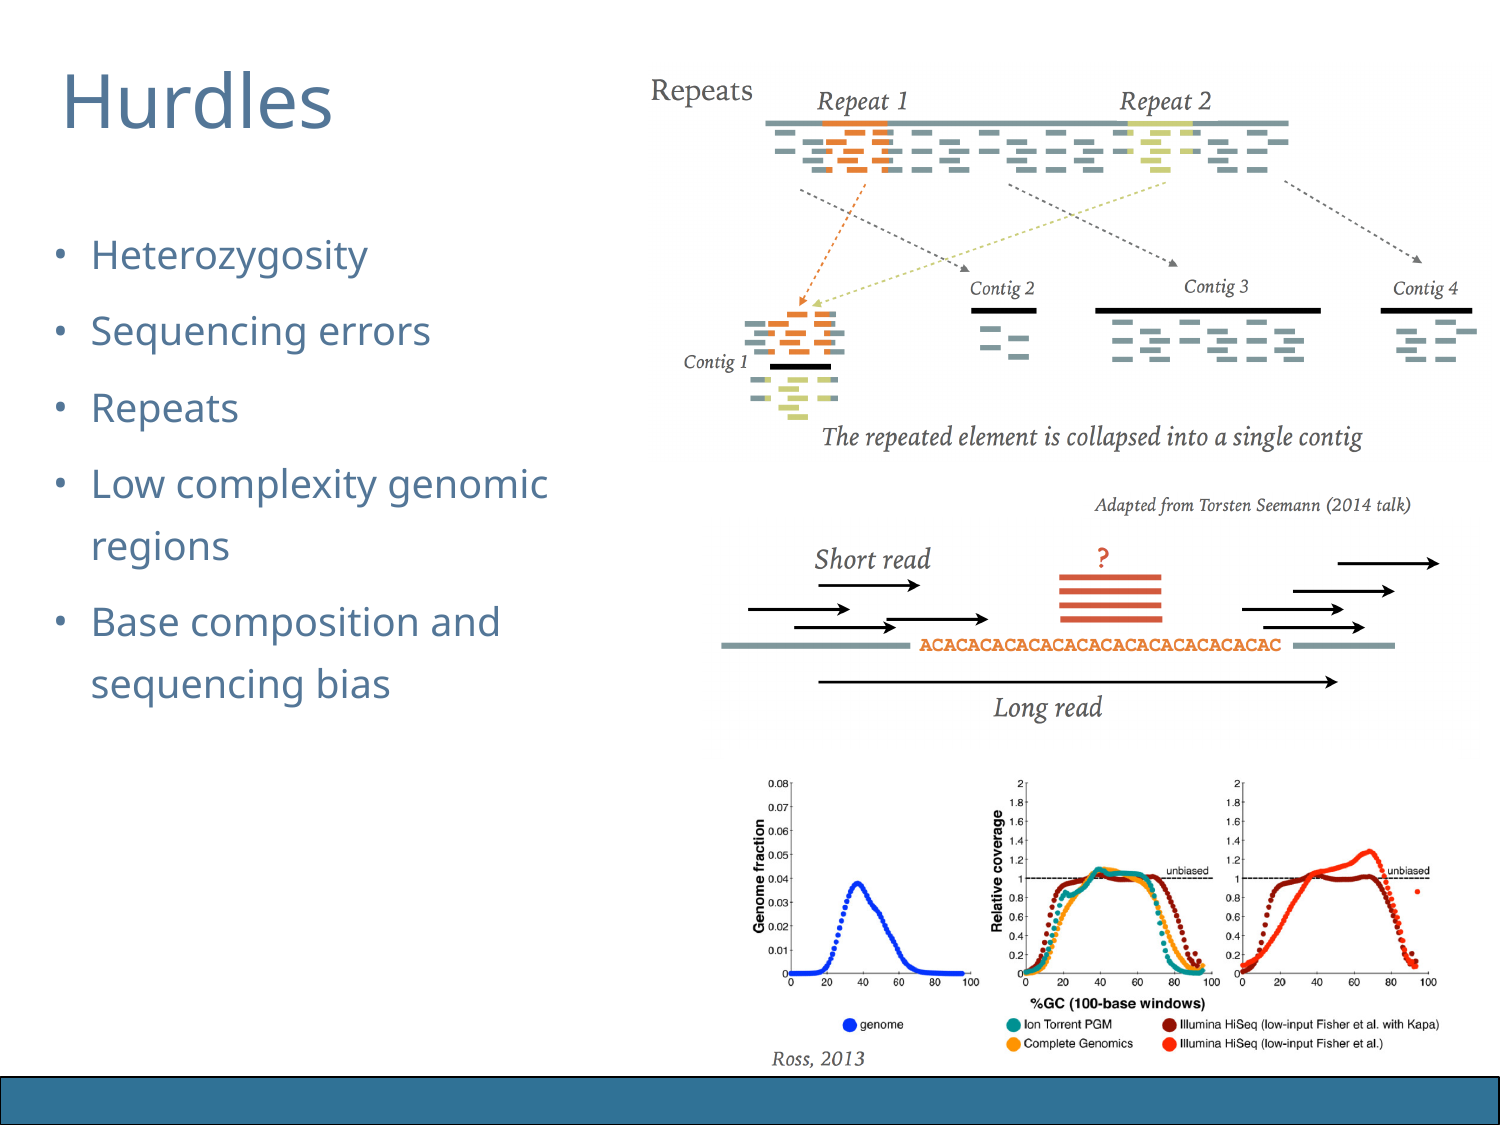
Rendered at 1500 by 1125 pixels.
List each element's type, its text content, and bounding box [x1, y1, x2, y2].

text_box Hurdles [53, 26, 1492, 170]
picture [702, 492, 1481, 1074]
picture [648, 62, 1493, 462]
text_box [0, 1076, 1500, 1125]
text_box Heterozygosity Sequencing errors Repeats Low complexity genomic regions Base composition and sequencing bias [46, 209, 633, 1031]
